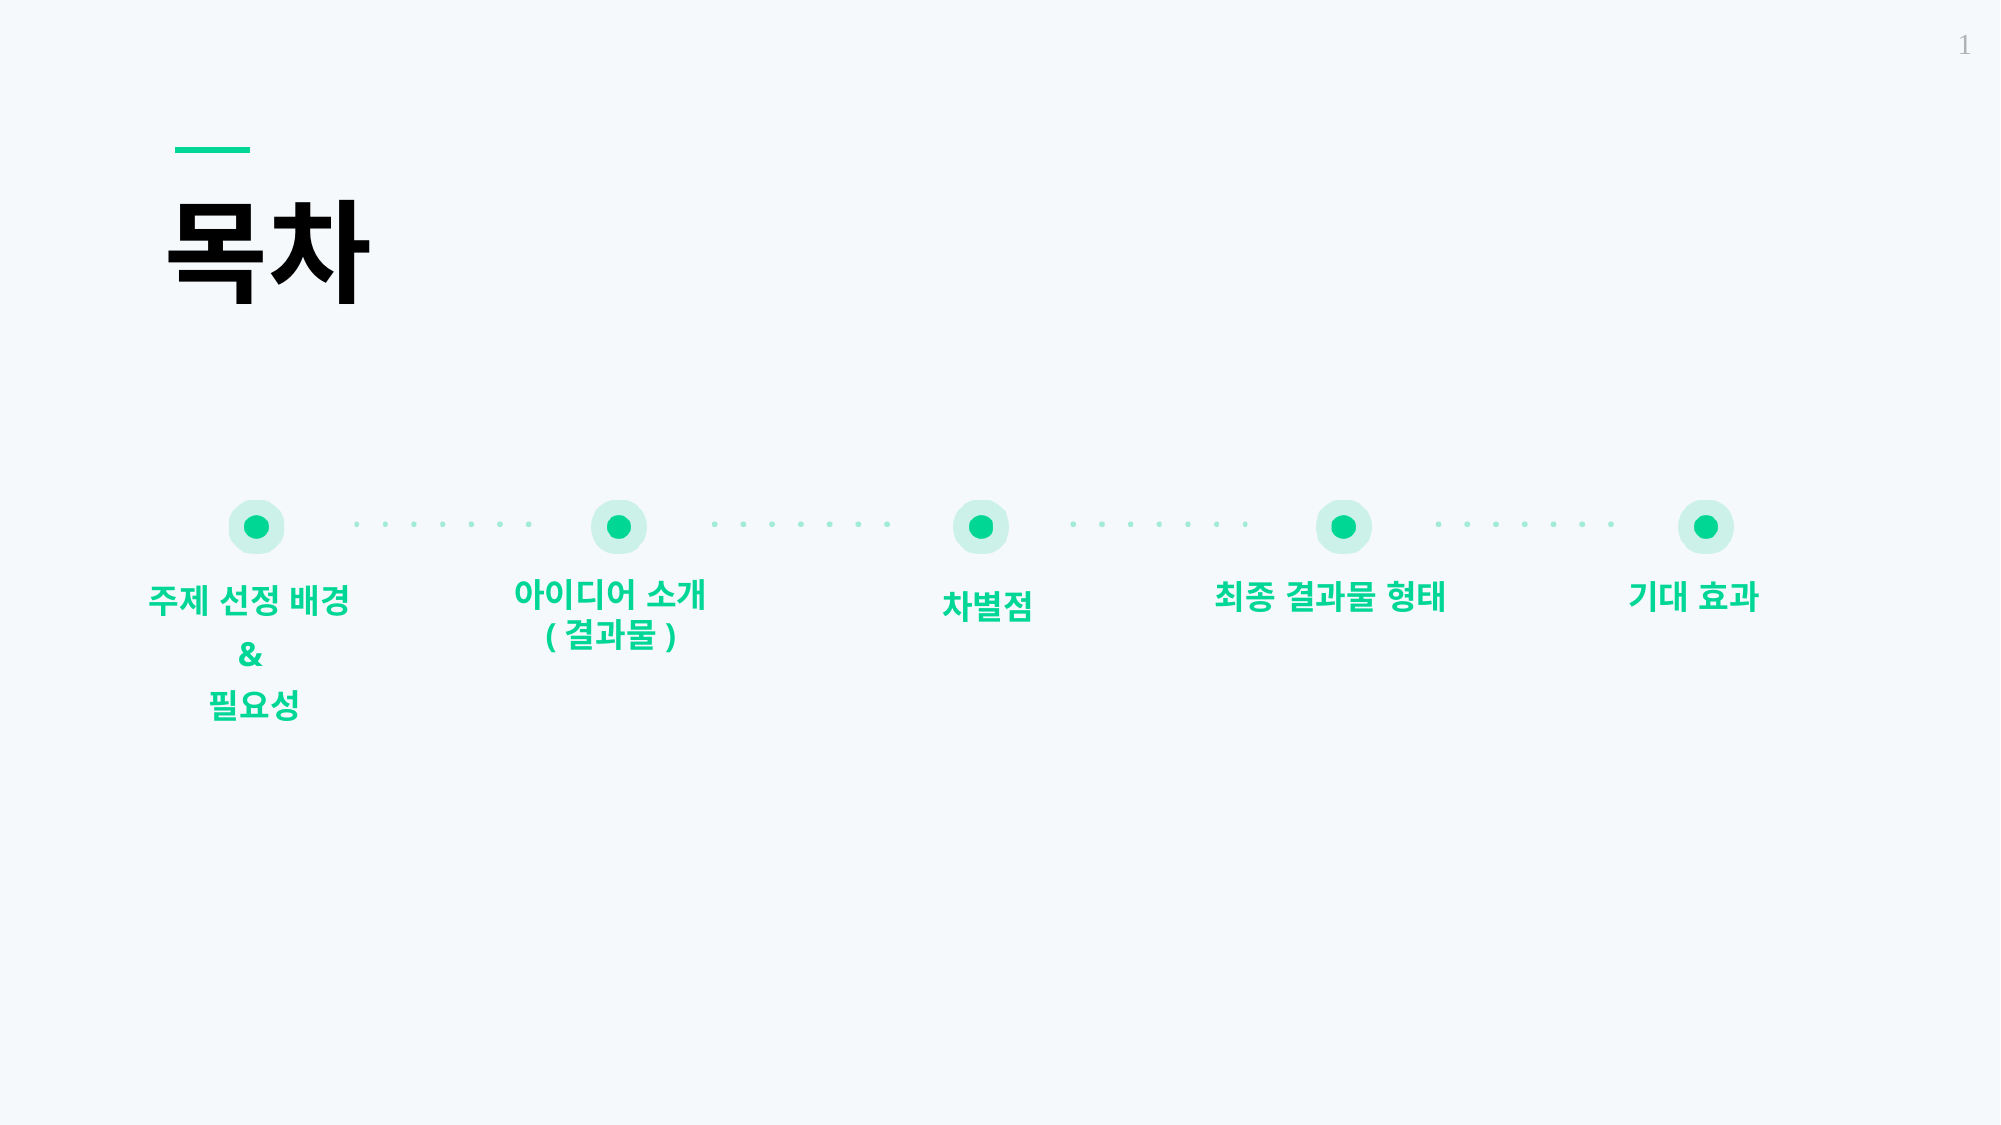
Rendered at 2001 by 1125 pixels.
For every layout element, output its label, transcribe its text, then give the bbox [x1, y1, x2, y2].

slide_number 1 [1512, 24, 1973, 61]
text_box 주제 선정 배경 & 필요성 [115, 568, 393, 725]
text_box 최종 결과물 형태 [1212, 573, 1475, 616]
text_box 차별점 [847, 573, 1111, 626]
text_box 목차 [149, 174, 942, 325]
text_box 아이디어 소개 (결과물) [478, 571, 741, 654]
picture [228, 499, 1772, 554]
text_box 기대 효과 [1622, 573, 1813, 616]
